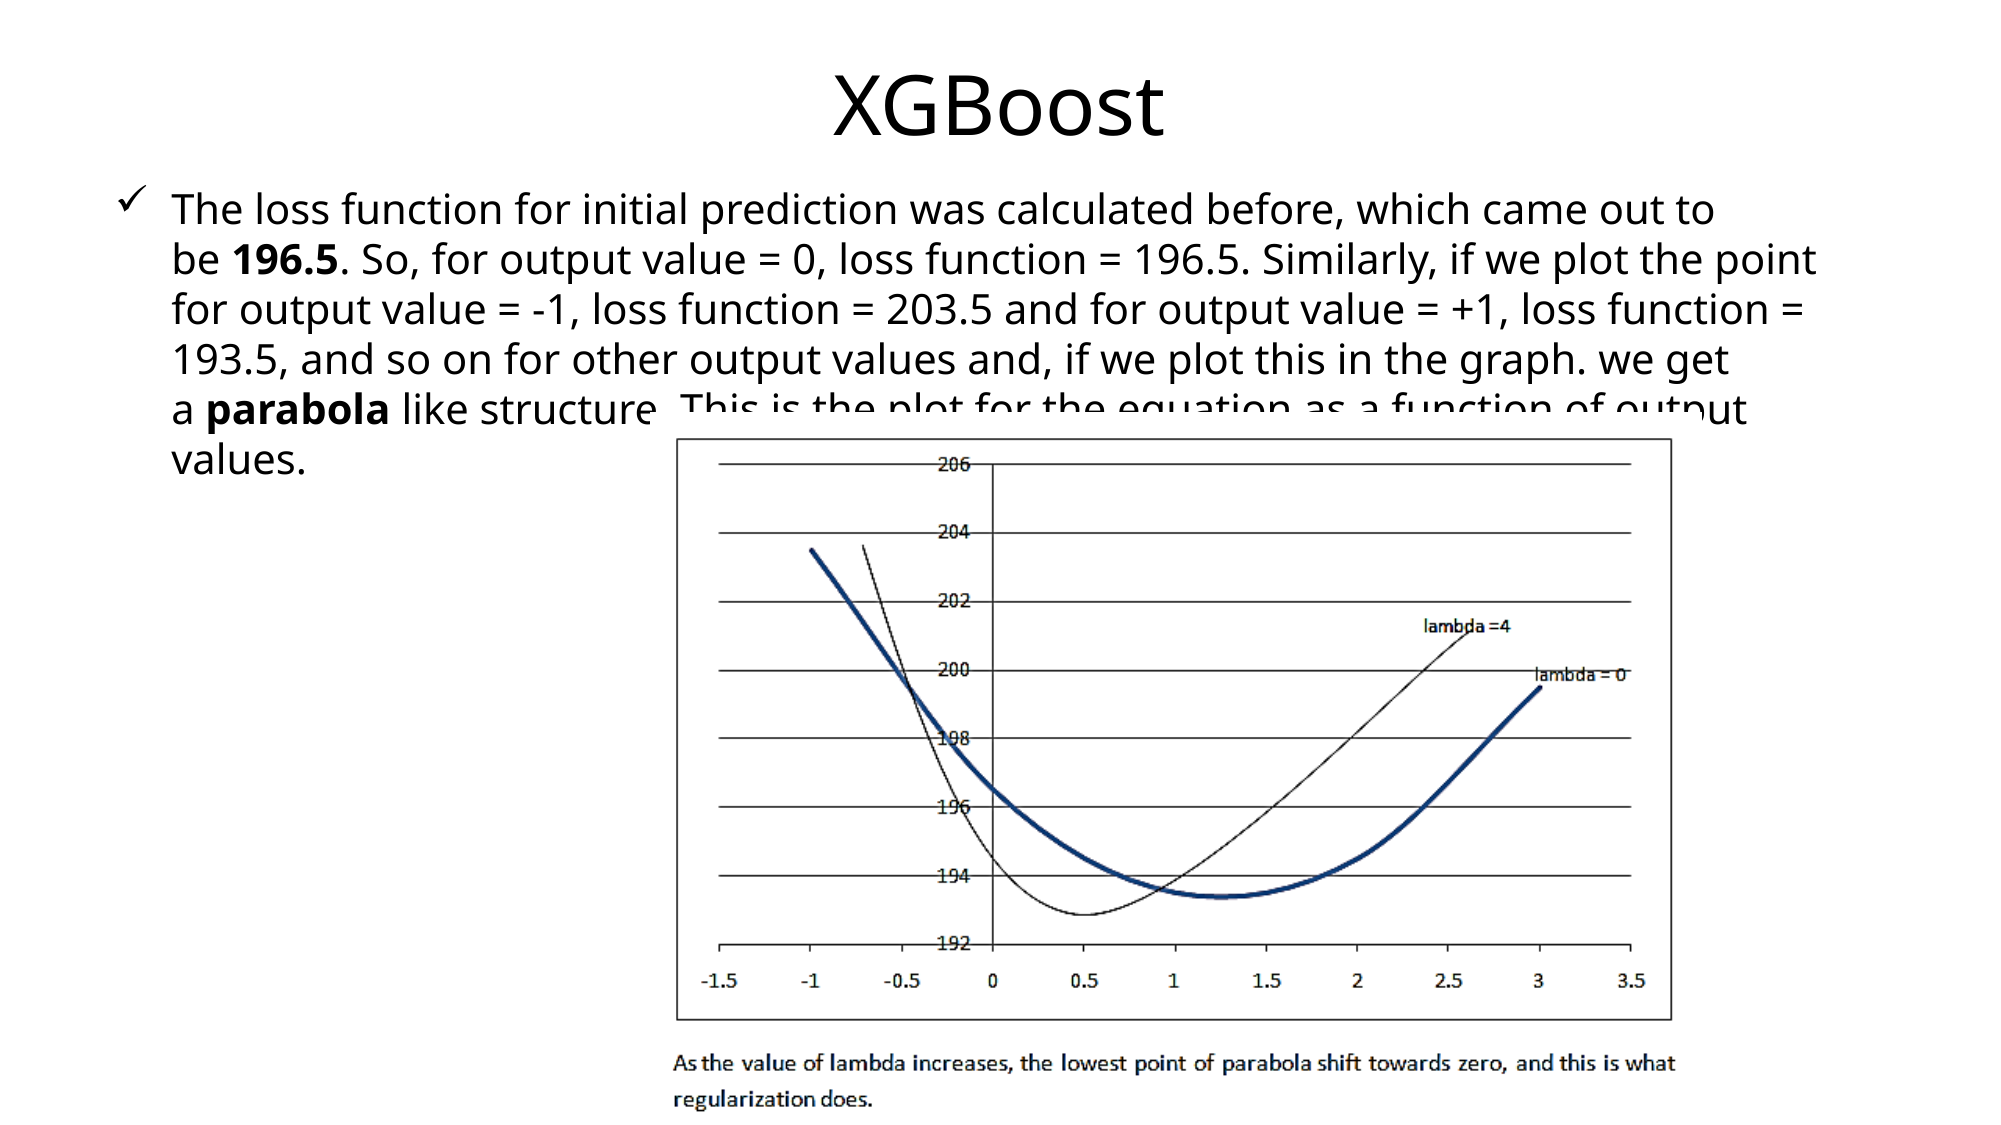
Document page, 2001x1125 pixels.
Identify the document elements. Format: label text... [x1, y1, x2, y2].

title XGBoost [99, 45, 1900, 174]
list The loss function for initial prediction was calculated before, which came out to be 196.5. So, for output value = 0, loss function = 196.5. Similarly, if we plot the point for output value = -1, loss function = 203.5 and for output value = +1, loss function = 193.5, and so on for other output values and, if we plot this in the graph. we get a parabola like structure. This is the plot for the equation as a function of output values. [99, 174, 1900, 1013]
picture [649, 412, 1702, 1121]
